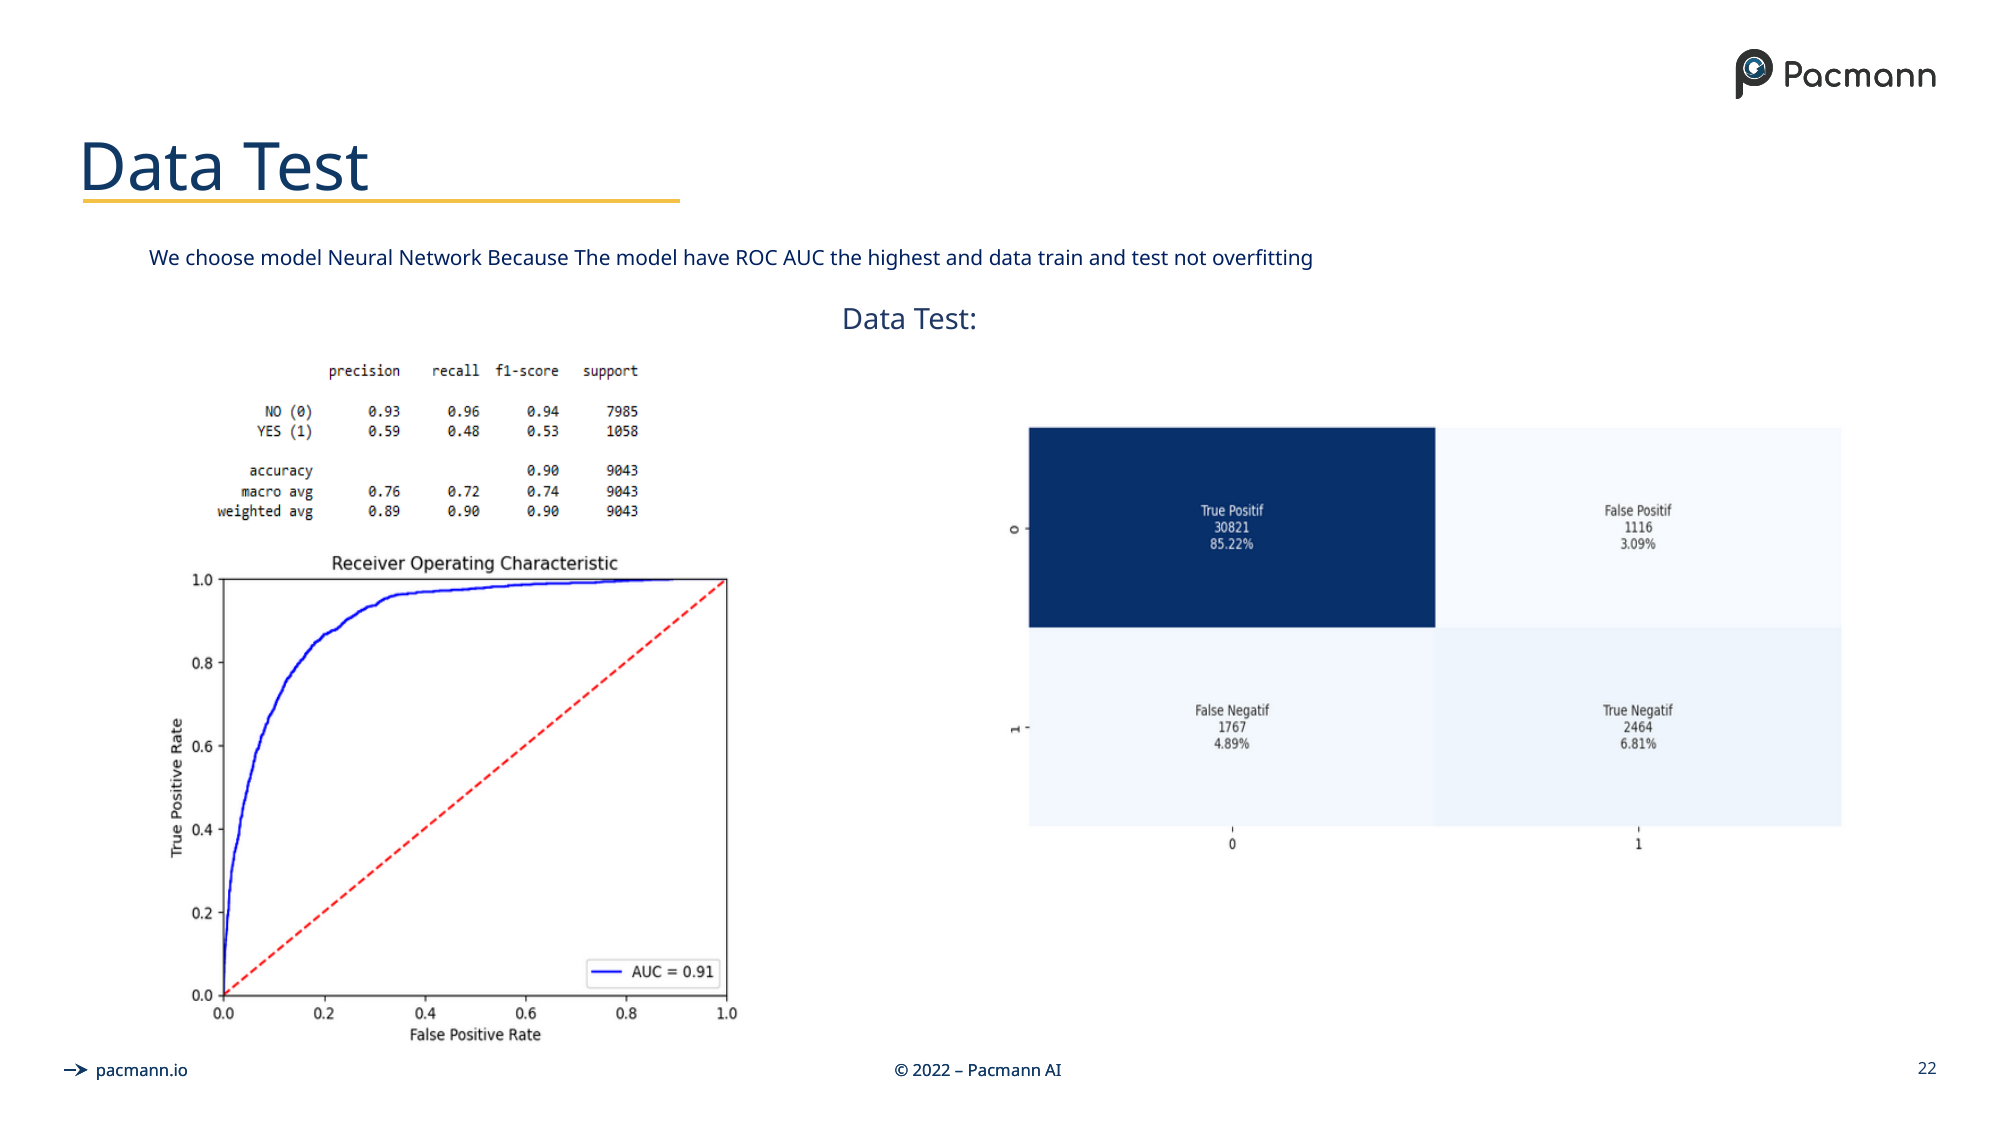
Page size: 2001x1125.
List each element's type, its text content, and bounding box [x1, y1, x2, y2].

picture [1707, 36, 1966, 112]
picture [998, 413, 1858, 864]
text_box We choose model Neural Network Because The model have ROC AUC the highest and data train and test not overfitting [134, 236, 1329, 277]
title Data Test [63, 59, 1935, 278]
picture [211, 359, 661, 536]
text_box Data Test: [827, 293, 993, 344]
picture [159, 550, 751, 1051]
